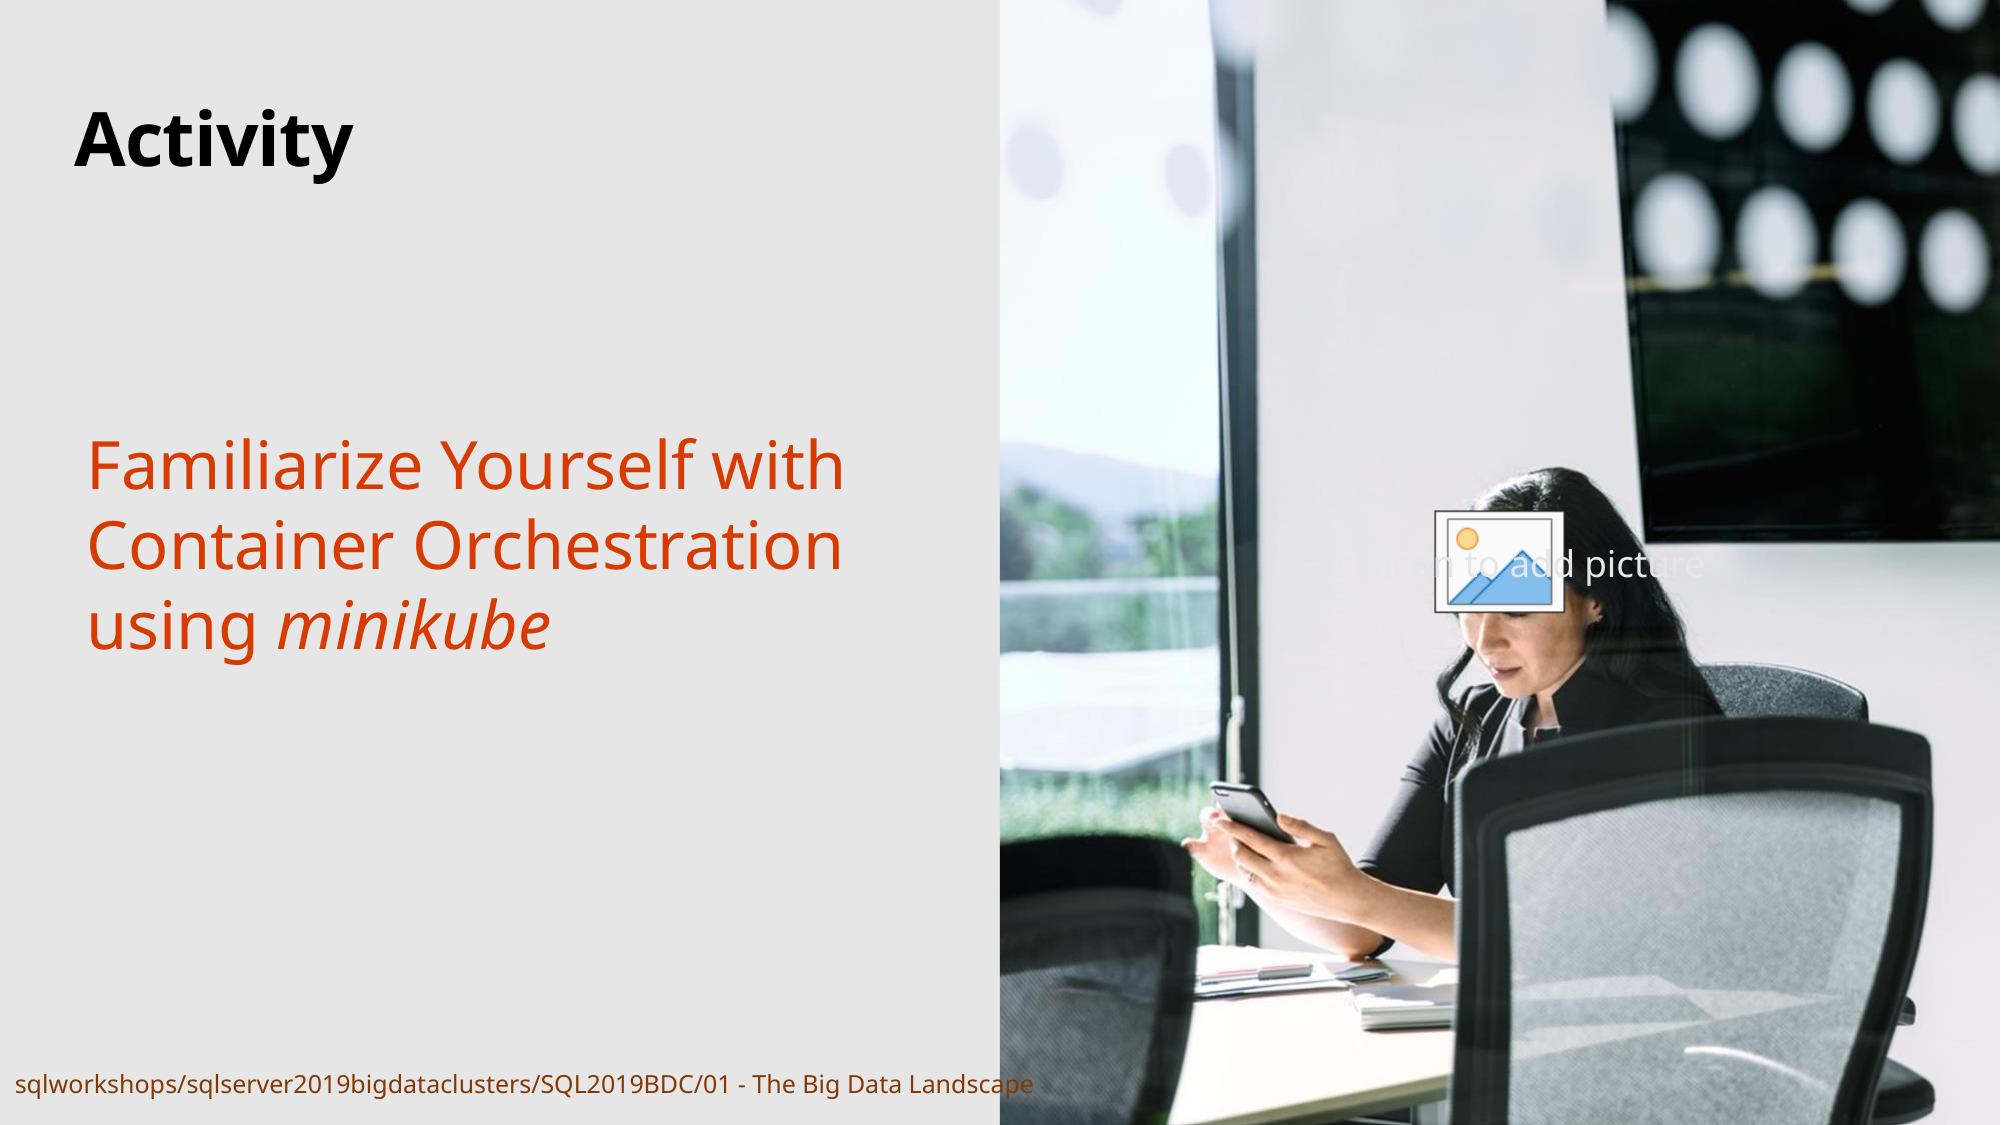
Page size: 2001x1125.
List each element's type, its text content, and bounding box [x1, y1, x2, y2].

list Familiarize Yourself with Container Orchestration using minikube [86, 420, 969, 664]
title Activity [74, 91, 981, 183]
text_box sqlworkshops/sqlserver2019bigdataclusters/SQL2019BDC/01 - The Big Data Landscape [0, 1060, 999, 1106]
picture [999, 0, 2000, 1125]
